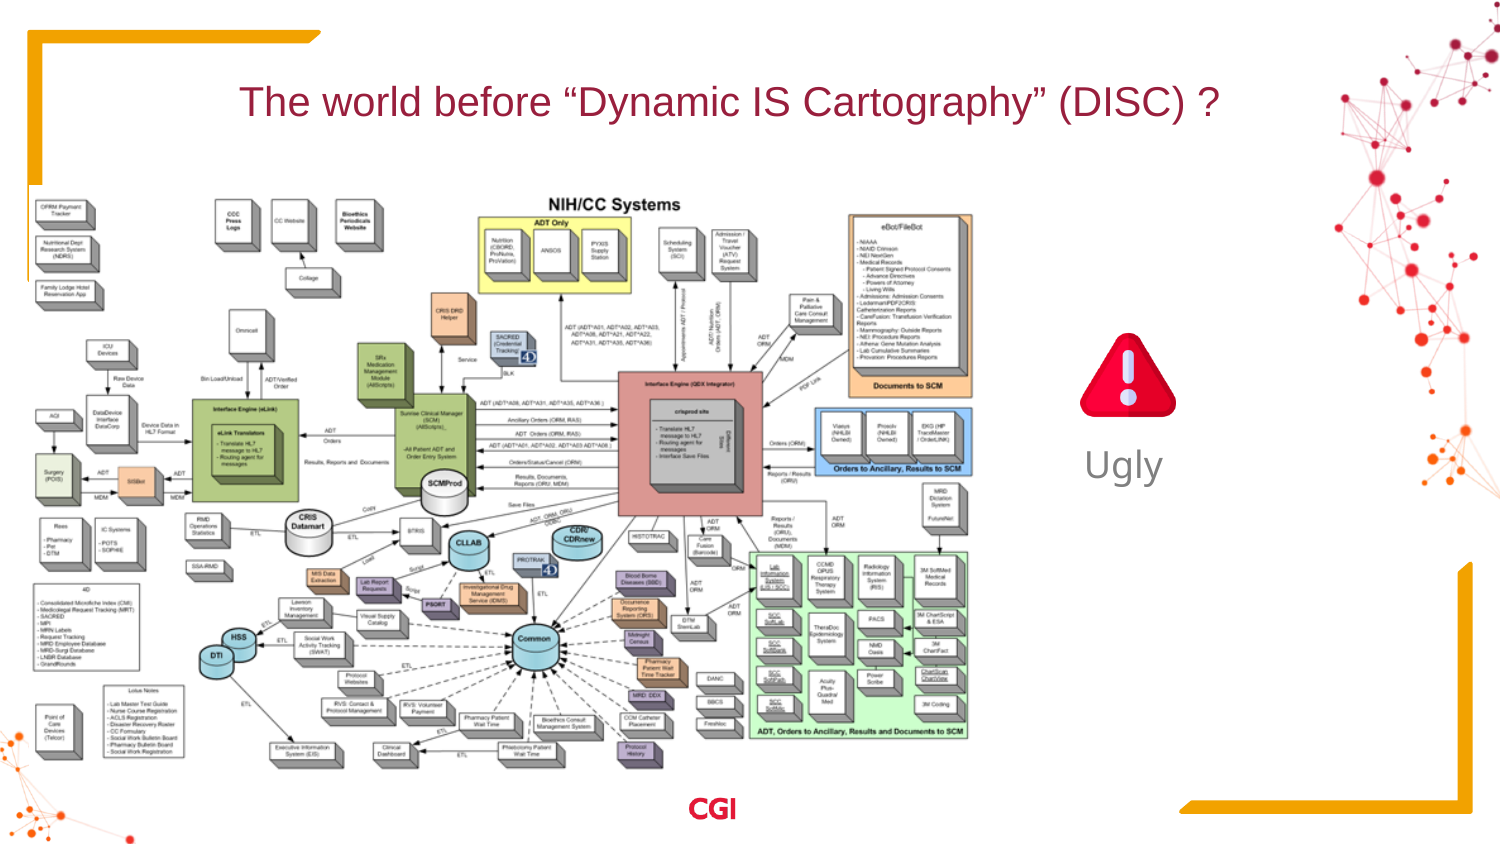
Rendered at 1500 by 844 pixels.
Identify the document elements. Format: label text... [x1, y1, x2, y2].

text_box Ugly [1068, 433, 1247, 539]
picture [1080, 327, 1176, 423]
text_box The world before “Dynamic IS Cartography” (DISC) ? [80, 67, 1380, 133]
picture [1211, 0, 1500, 512]
picture [0, 185, 978, 844]
picture [679, 787, 745, 829]
